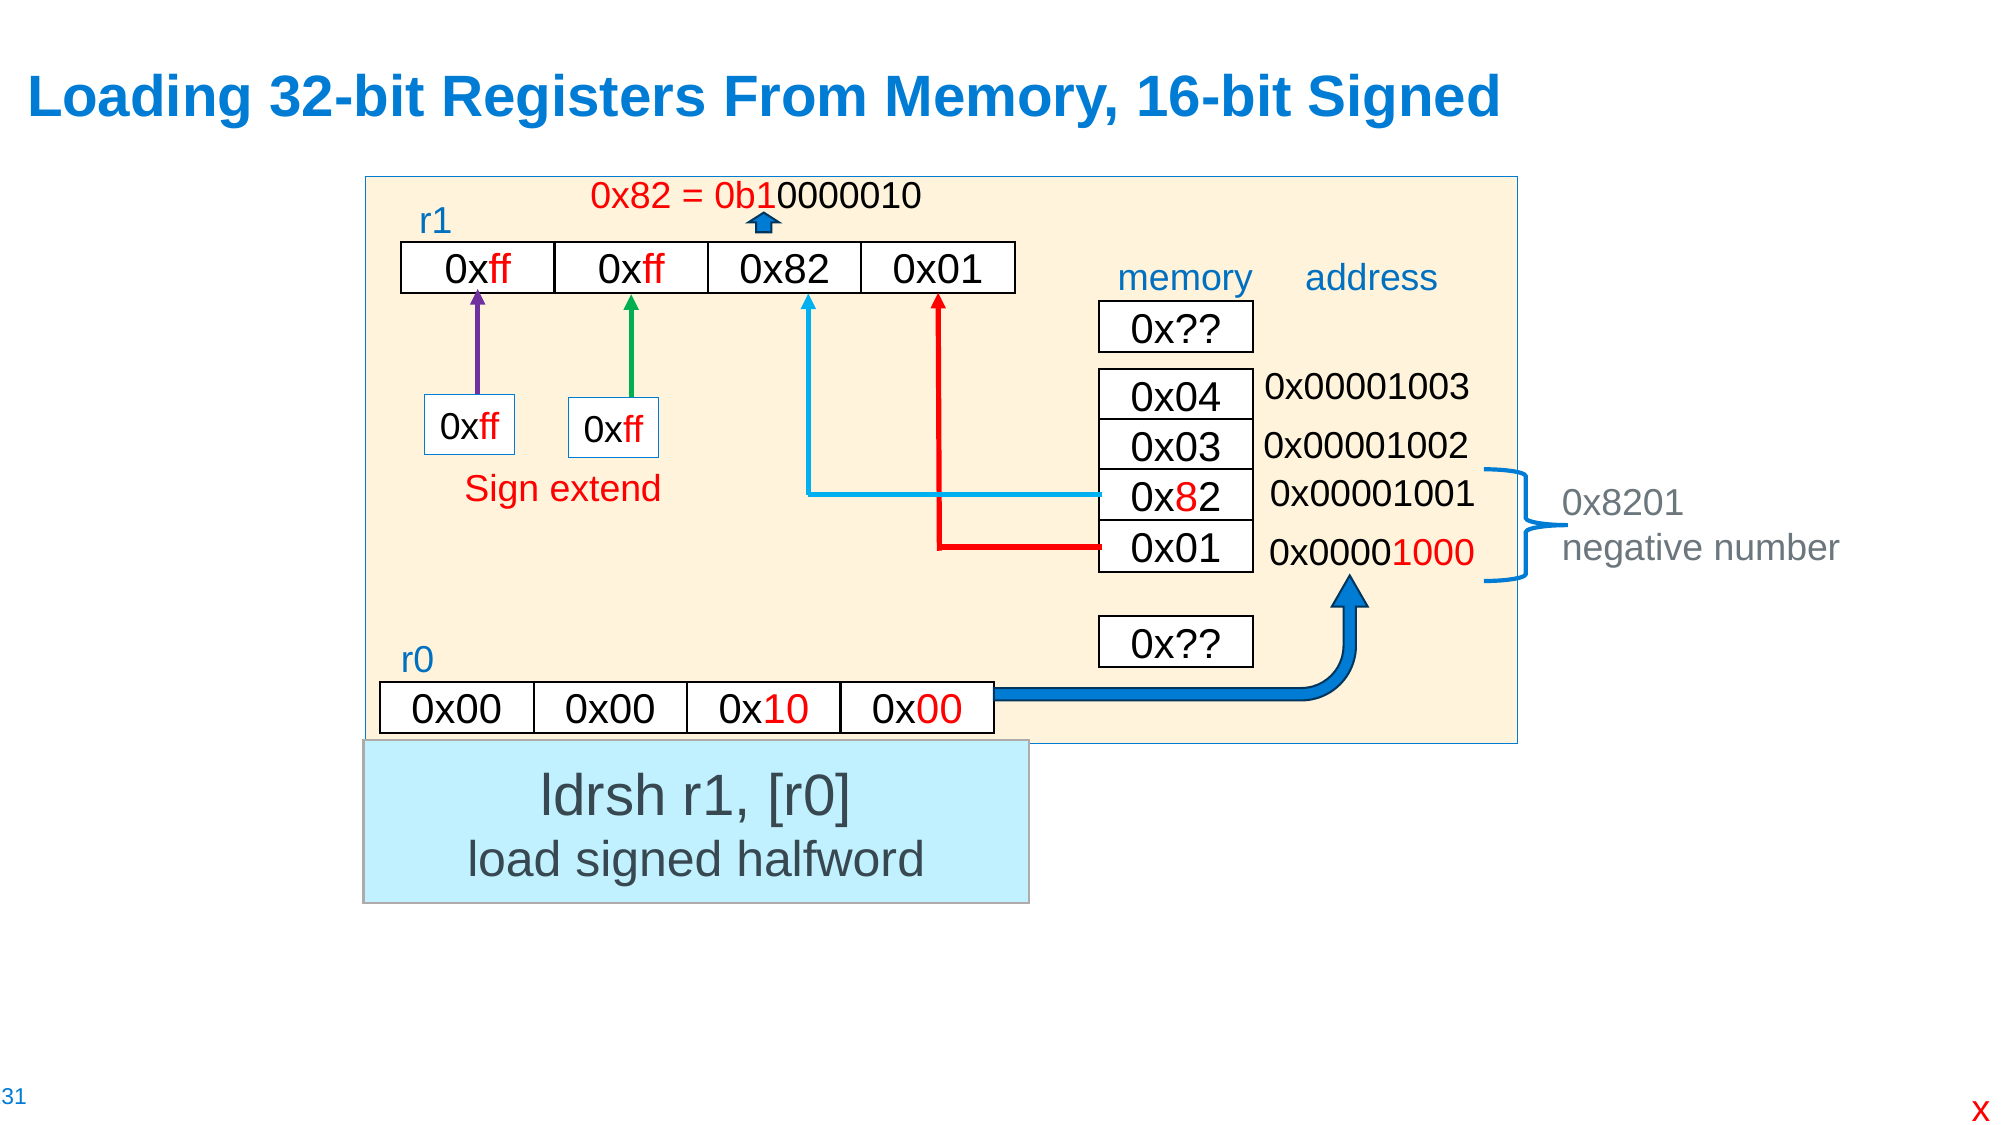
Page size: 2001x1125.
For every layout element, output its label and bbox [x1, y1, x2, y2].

text_box [1956, 1076, 2000, 1125]
text_box [362, 163, 1856, 904]
title [12, 19, 1987, 137]
